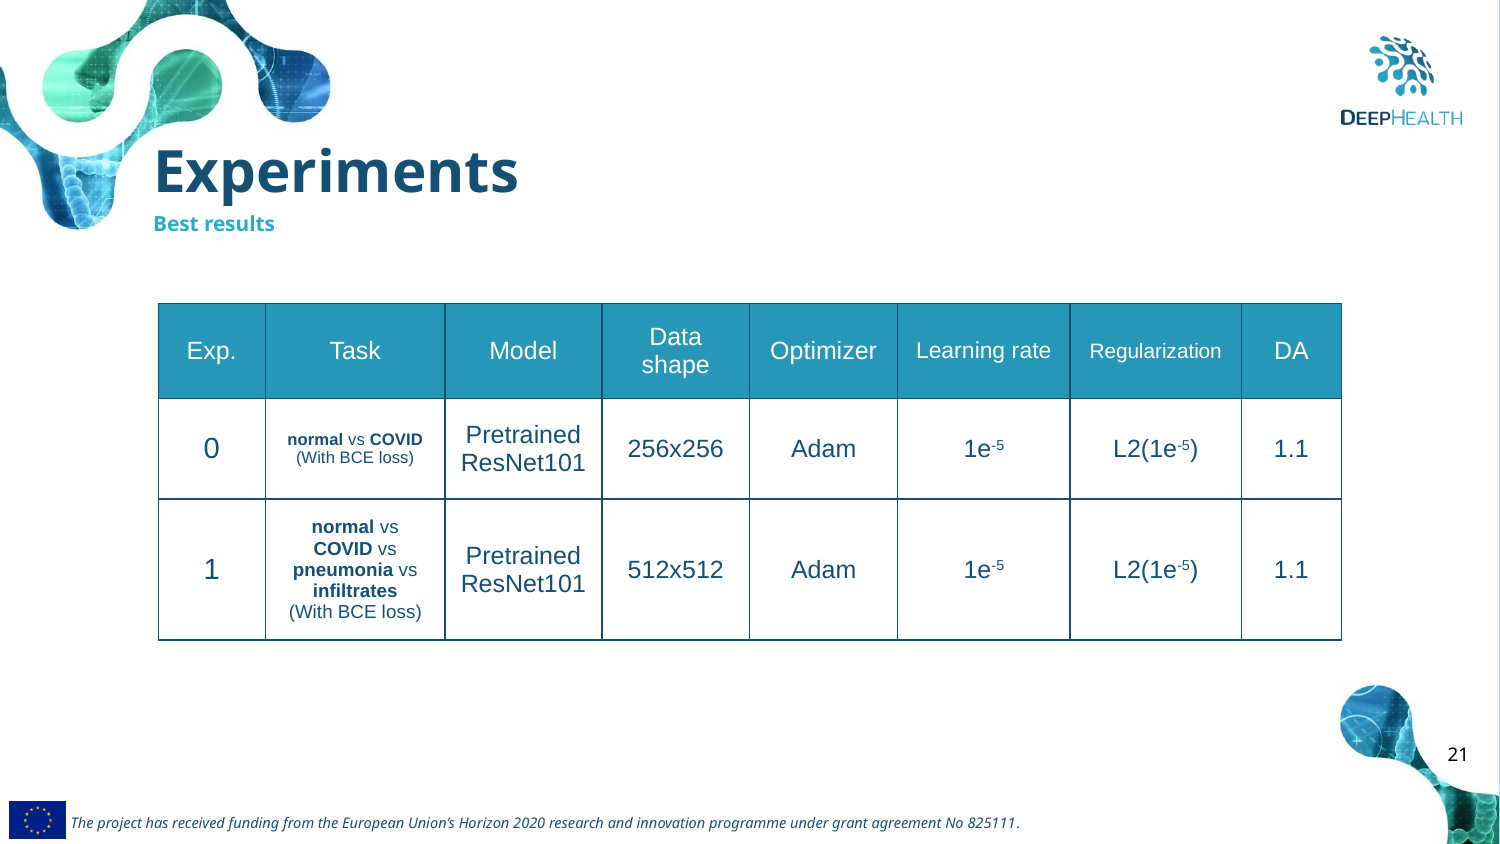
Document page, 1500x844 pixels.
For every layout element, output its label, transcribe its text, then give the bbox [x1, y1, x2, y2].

table_cell Pretrained ResNet101 [446, 500, 601, 639]
picture [0, 0, 1499, 844]
table_cell 512x512 [603, 500, 749, 639]
table_header Task [266, 304, 444, 398]
table_header Optimizer [750, 304, 897, 398]
table_cell 1.1 [1242, 500, 1341, 639]
table_cell 256x256 [603, 399, 749, 498]
table_cell Pretrained ResNet101 [446, 399, 601, 498]
table_cell Adam [750, 500, 897, 639]
table_cell 1e-5 [898, 399, 1069, 498]
table_cell 1e-5 [898, 500, 1069, 639]
table_header Data shape [603, 304, 749, 398]
table_header DA [1242, 304, 1341, 398]
list Experiments [153, 134, 1060, 206]
table_header Exp. [159, 304, 265, 398]
table_cell normal vs COVID vs pneumonia vs infiltrates (With BCE loss) [266, 500, 444, 639]
table_cell 1 [159, 500, 265, 639]
table_cell 0 [159, 399, 265, 498]
table_header Learning rate [898, 304, 1069, 398]
table_cell normal vs COVID (With BCE loss) [266, 399, 444, 498]
table_cell Adam [750, 399, 897, 498]
table_cell L2(1e-5) [1071, 500, 1241, 639]
table_cell 1.1 [1242, 399, 1341, 498]
table_header Regularization [1071, 304, 1241, 398]
table_header Model [446, 304, 601, 398]
table_cell L2(1e-5) [1071, 399, 1241, 498]
list Best results [153, 206, 837, 243]
